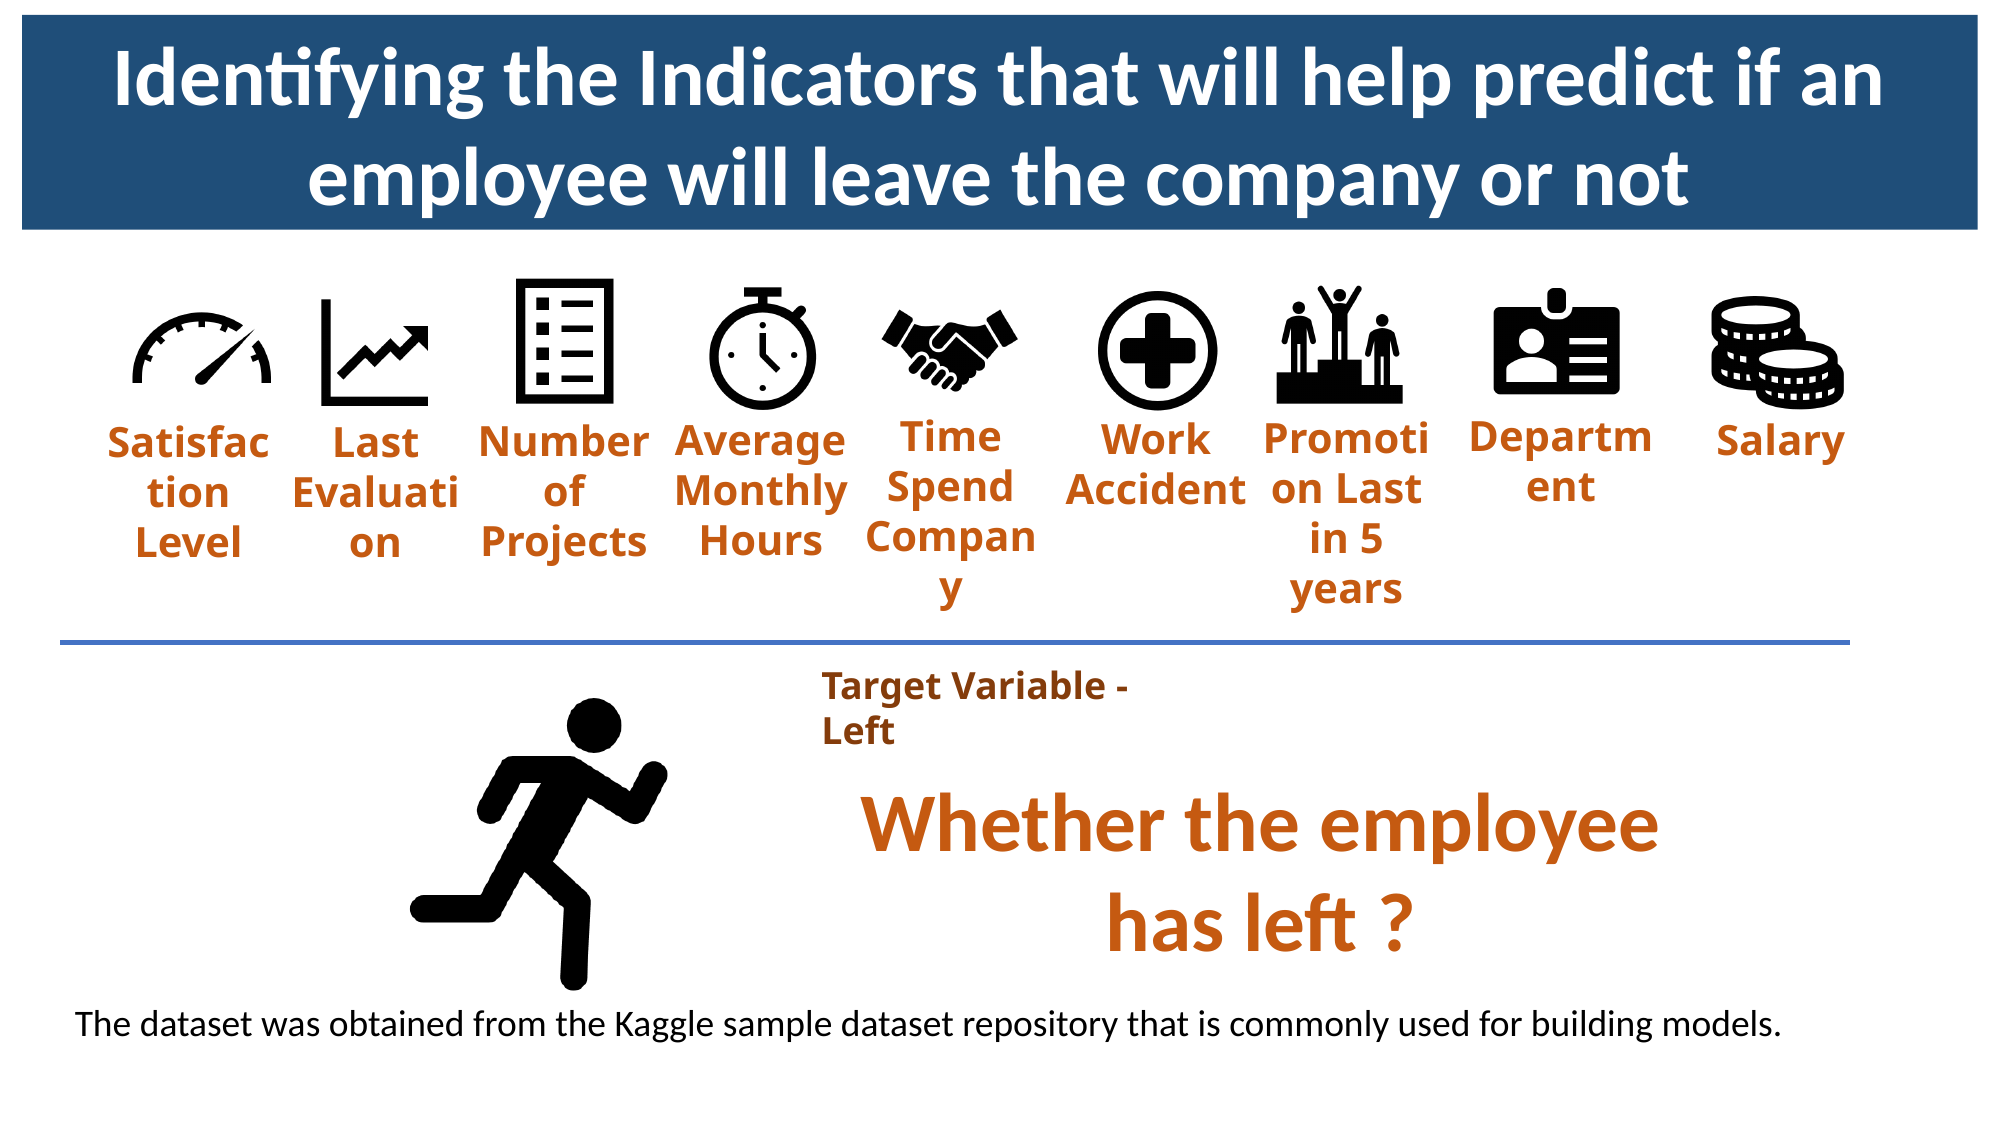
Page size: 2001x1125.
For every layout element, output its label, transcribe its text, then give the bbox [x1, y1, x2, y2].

picture [375, 681, 702, 1008]
text_box Department [1450, 402, 1671, 518]
picture [299, 277, 450, 428]
picture [1481, 266, 1632, 417]
text_box Salary [1670, 405, 1891, 471]
text_box Last Evaluation [265, 408, 486, 573]
text_box Promotion Last in 5 years [1236, 404, 1457, 620]
text_box Whether the employee has left ? [777, 760, 1744, 976]
text_box Number of Projects [453, 407, 650, 572]
text_box Satisfaction Level [88, 408, 265, 573]
picture [489, 266, 640, 417]
picture [1699, 277, 1850, 428]
picture [687, 273, 838, 424]
text_box Work Accident [1046, 405, 1236, 521]
text_box Identifying the Indicators that will help predict if an employee will leave the company or not [22, 14, 1978, 230]
picture [1264, 269, 1415, 420]
text_box Target Variable - Left [806, 654, 1164, 760]
text_box The dataset was obtained from the Kaggle sample dataset repository that is commonly used for building models. [60, 991, 1949, 1052]
text_box Average Monthly Hours [650, 406, 841, 572]
text_box Time Spend Company [841, 402, 1061, 618]
picture [126, 277, 277, 418]
picture [1082, 275, 1233, 426]
picture [874, 275, 1025, 426]
